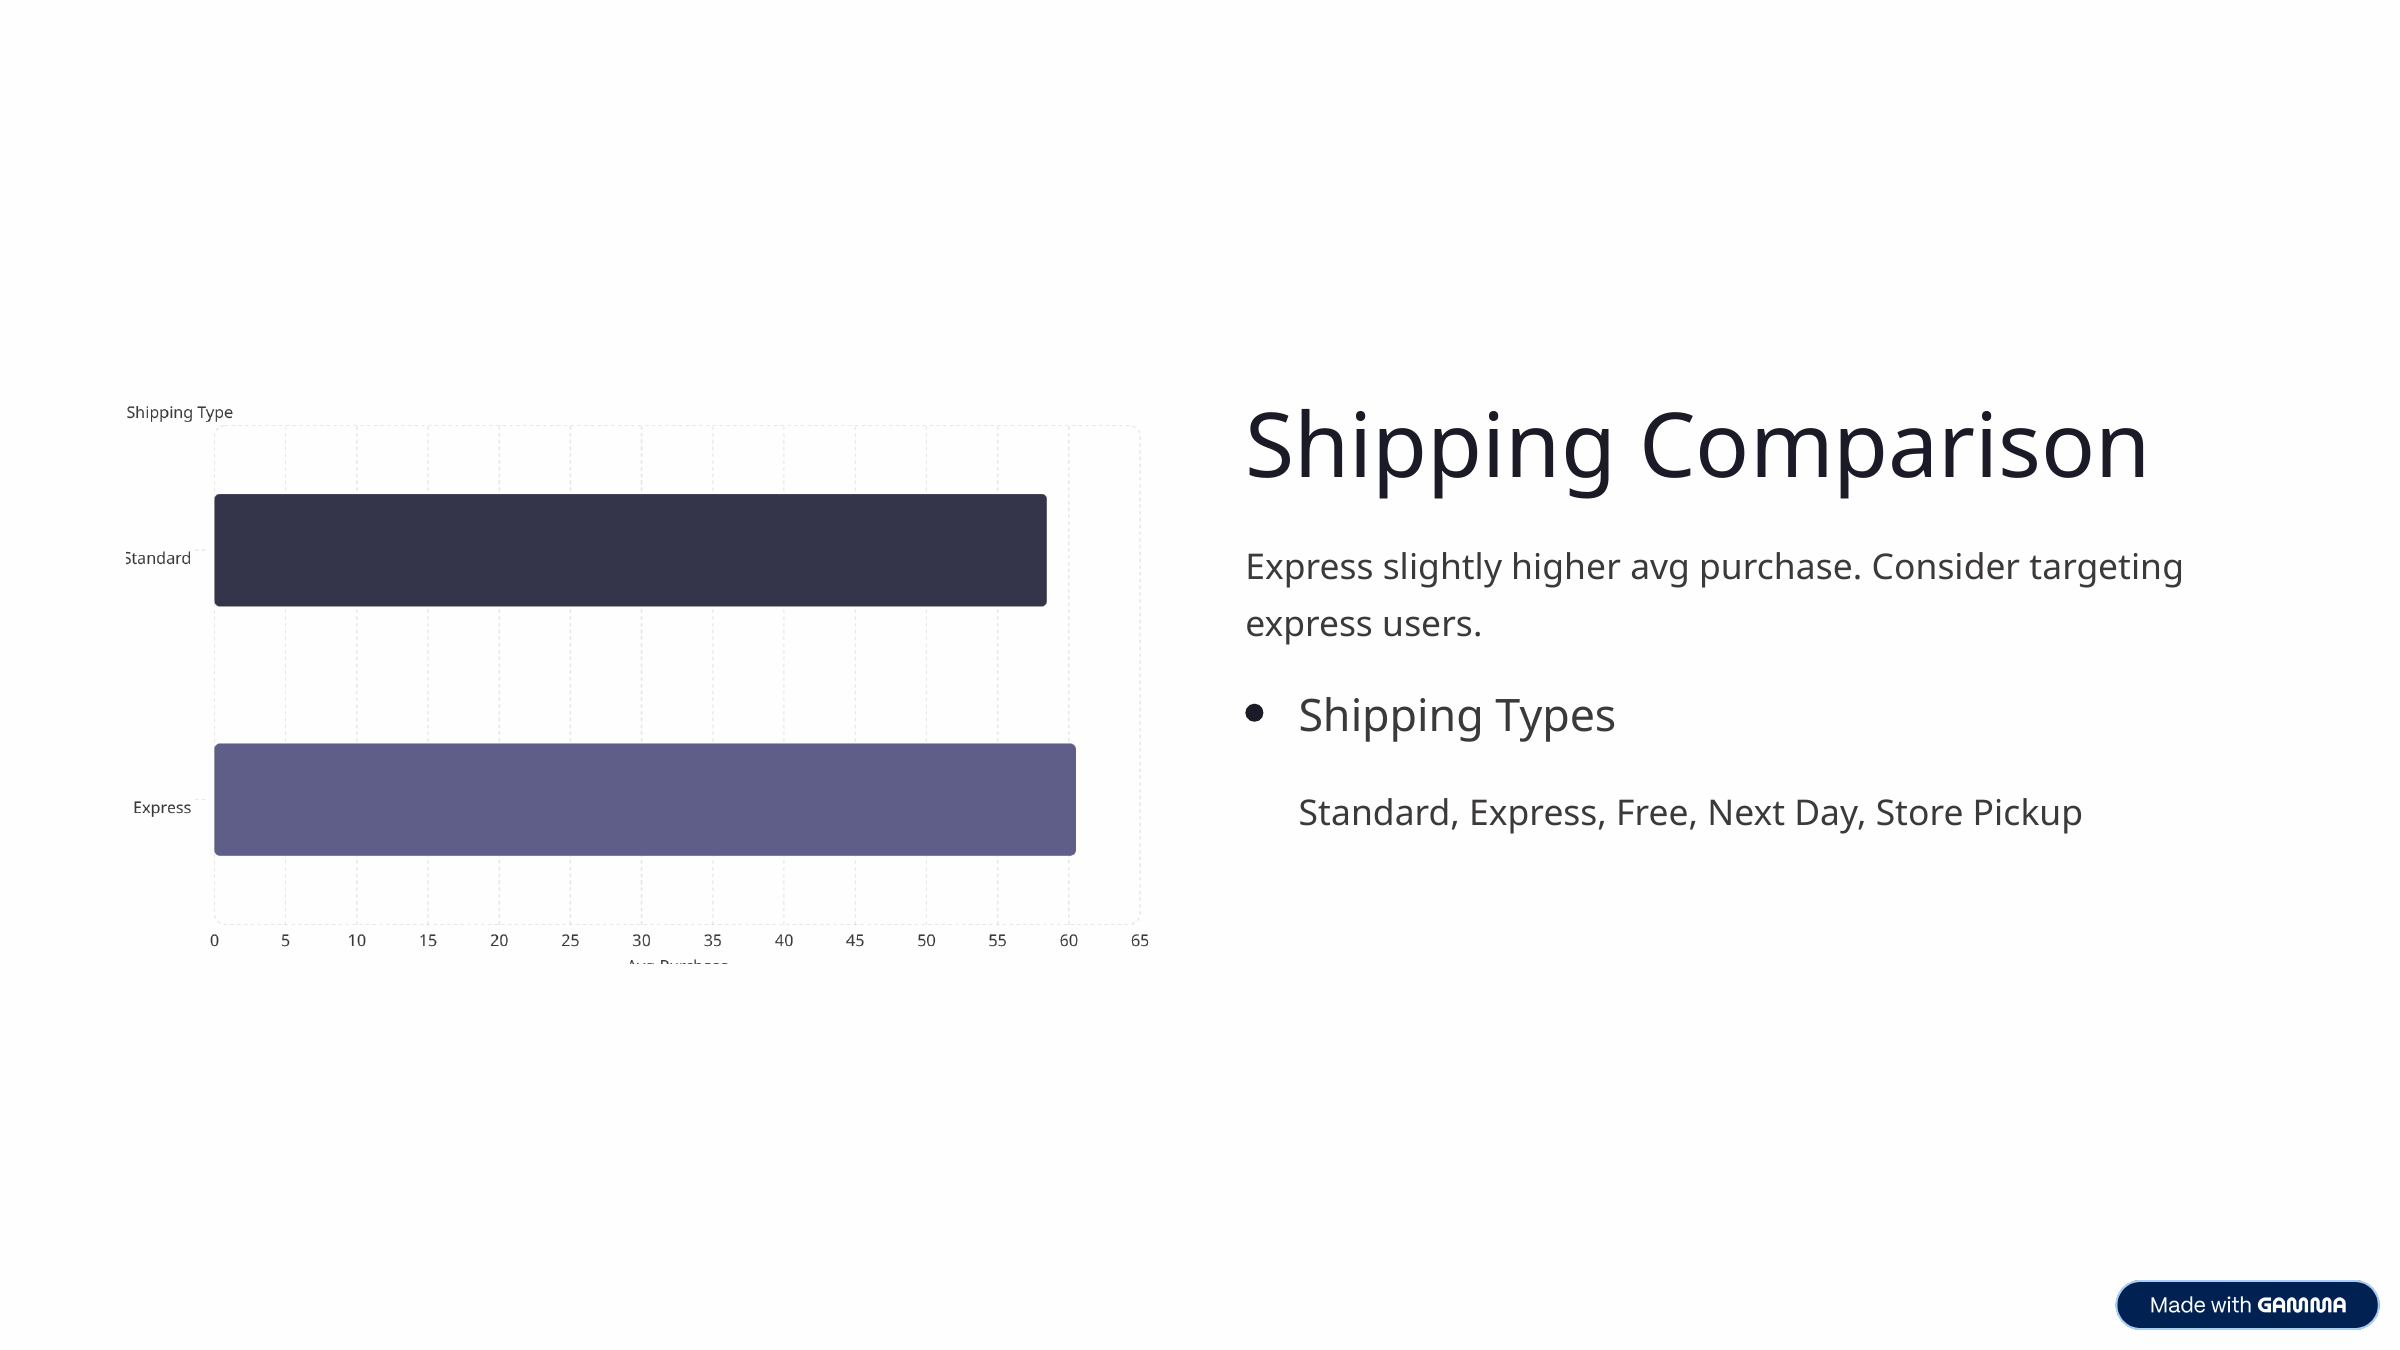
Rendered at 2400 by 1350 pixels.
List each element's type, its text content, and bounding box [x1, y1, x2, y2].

picture [2106, 1271, 2389, 1339]
text_box Standard, Express, Free, Next Day, Store Pickup [1298, 776, 2275, 834]
text_box Shipping Comparison [1245, 382, 2151, 496]
text_box Express slightly higher avg purchase. Consider targeting express users. [1245, 530, 2275, 645]
picture [126, 400, 1156, 964]
text_box Shipping Types [1298, 684, 1752, 742]
text_box [1245, 703, 1264, 722]
